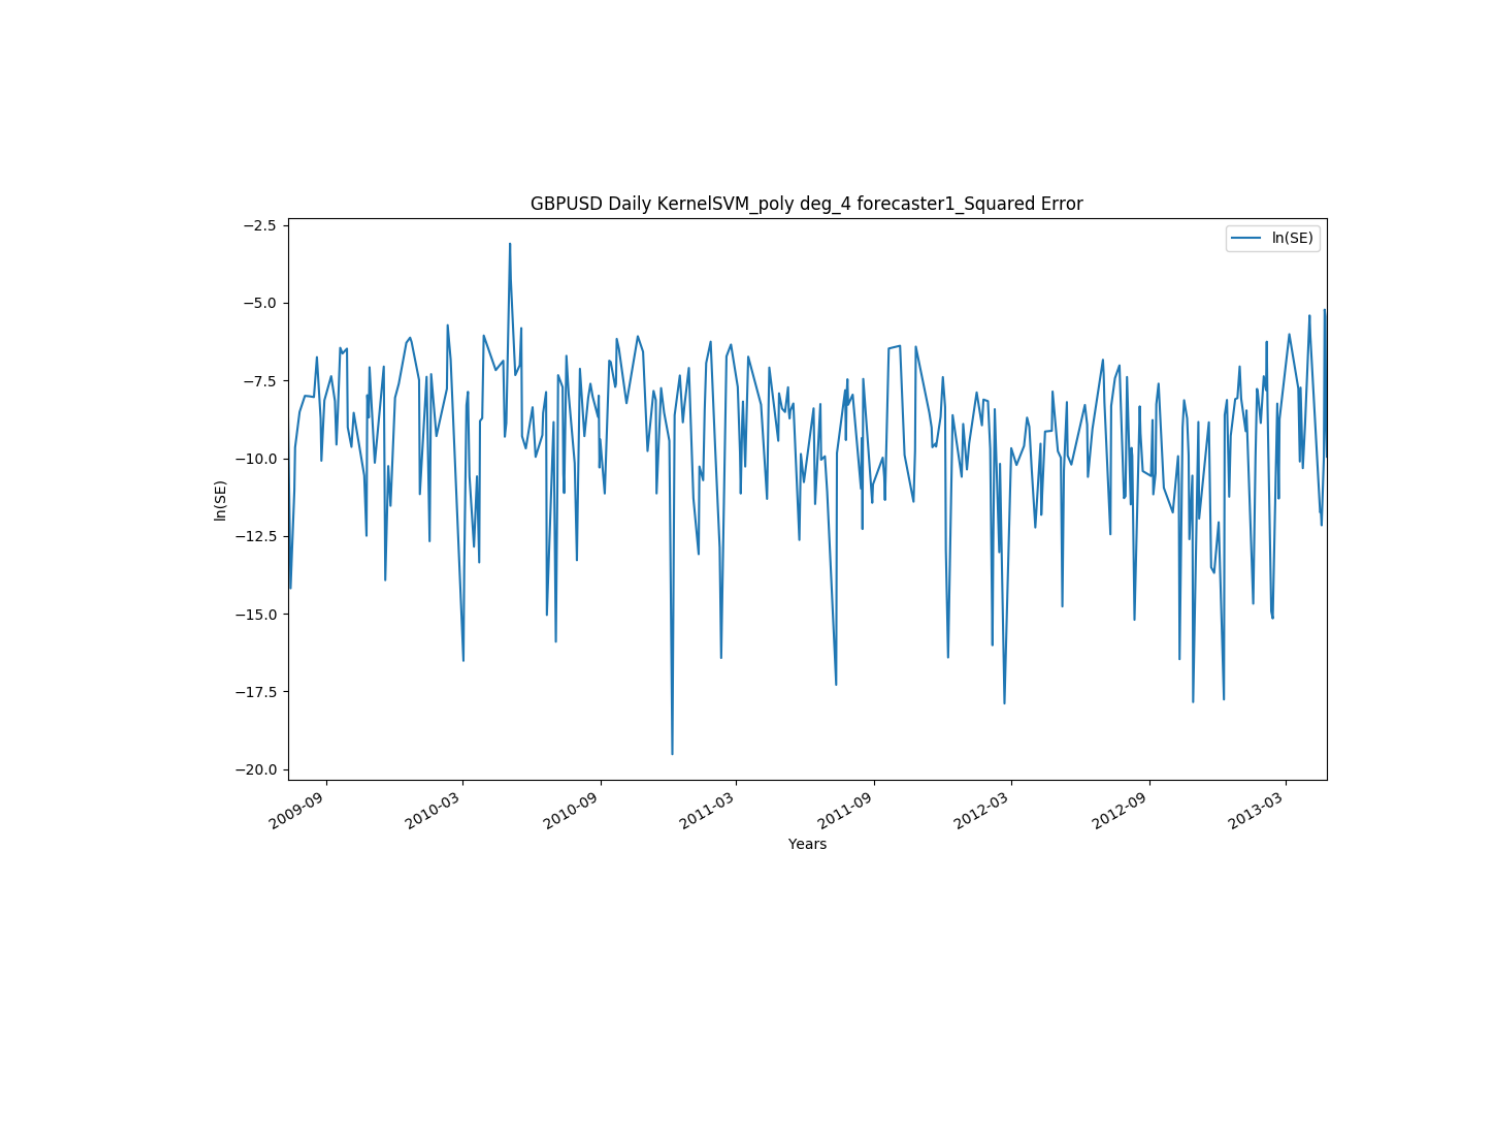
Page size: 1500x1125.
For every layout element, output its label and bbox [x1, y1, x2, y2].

picture [119, 119, 1461, 946]
